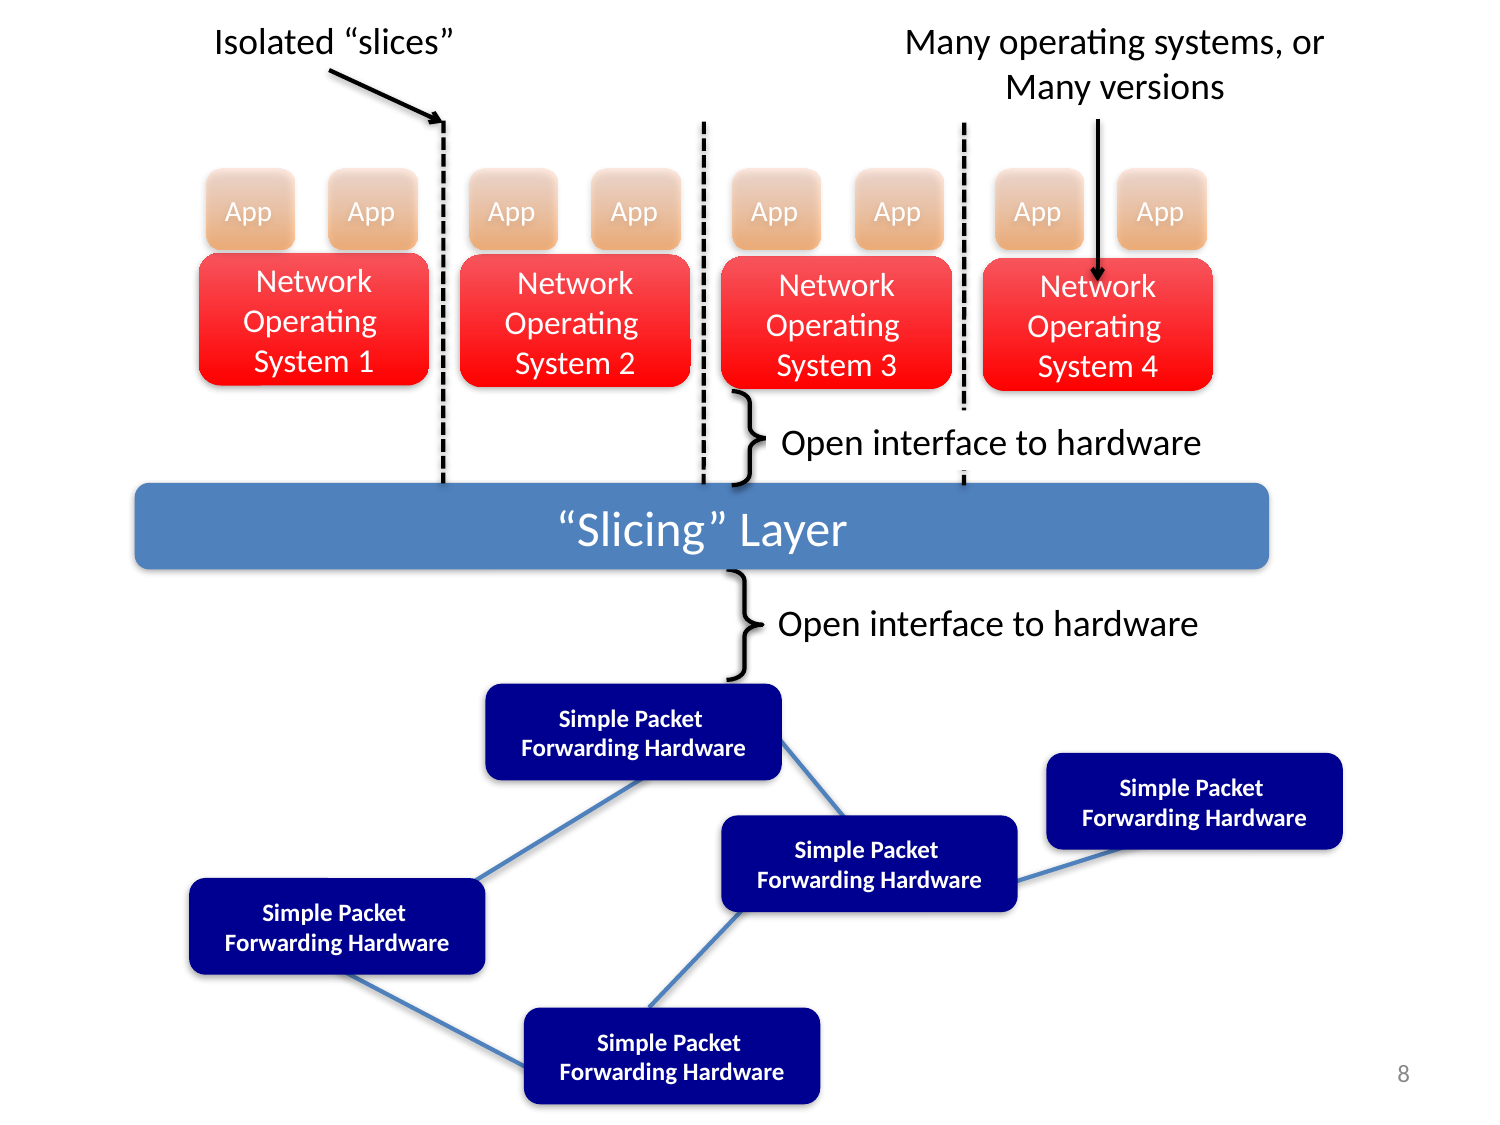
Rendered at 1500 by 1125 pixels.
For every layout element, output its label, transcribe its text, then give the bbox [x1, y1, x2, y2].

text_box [726, 569, 1217, 681]
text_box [206, 168, 437, 250]
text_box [887, 9, 1343, 282]
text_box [731, 390, 1222, 486]
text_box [423, 774, 649, 913]
text_box Simple Packet Forwarding Hardware [485, 683, 782, 781]
text_box “Slicing” Layer [134, 482, 1270, 570]
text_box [197, 9, 472, 123]
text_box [750, 704, 855, 830]
text_box Simple Packet Forwarding Hardware [523, 1007, 821, 1105]
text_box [386, 918, 497, 1125]
text_box Network Operating System 1 [198, 257, 430, 386]
text_box Simple Packet Forwarding Hardware [189, 877, 418, 975]
text_box Network Operating System 4 [982, 291, 1214, 389]
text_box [956, 838, 1151, 901]
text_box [646, 902, 755, 1006]
text_box Simple Packet Forwarding Hardware [1046, 752, 1343, 850]
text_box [442, 120, 965, 486]
text_box Simple Packet Forwarding Hardware [721, 815, 1018, 913]
slide_number 8 [1074, 1042, 1425, 1103]
